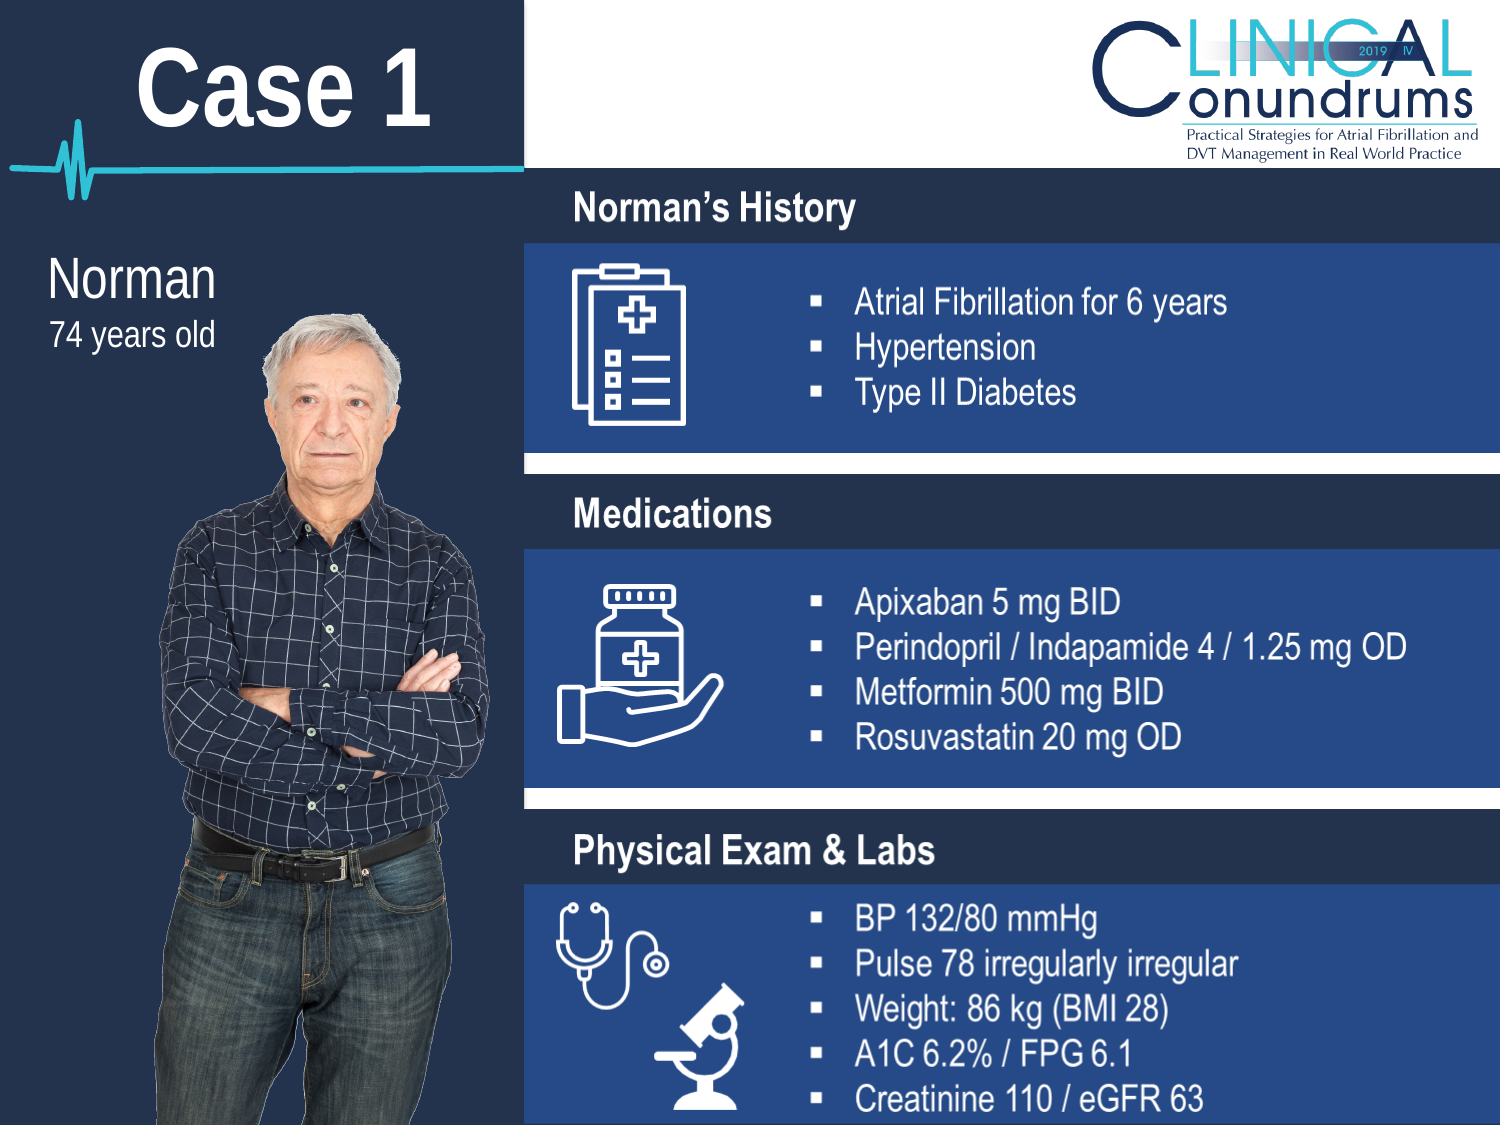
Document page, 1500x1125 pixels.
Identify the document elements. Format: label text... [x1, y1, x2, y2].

text_box Case 1 [120, 7, 495, 157]
picture [1087, 6, 1488, 165]
text_box [12, 122, 519, 198]
text_box [0, 0, 525, 228]
picture [0, 167, 1500, 1125]
